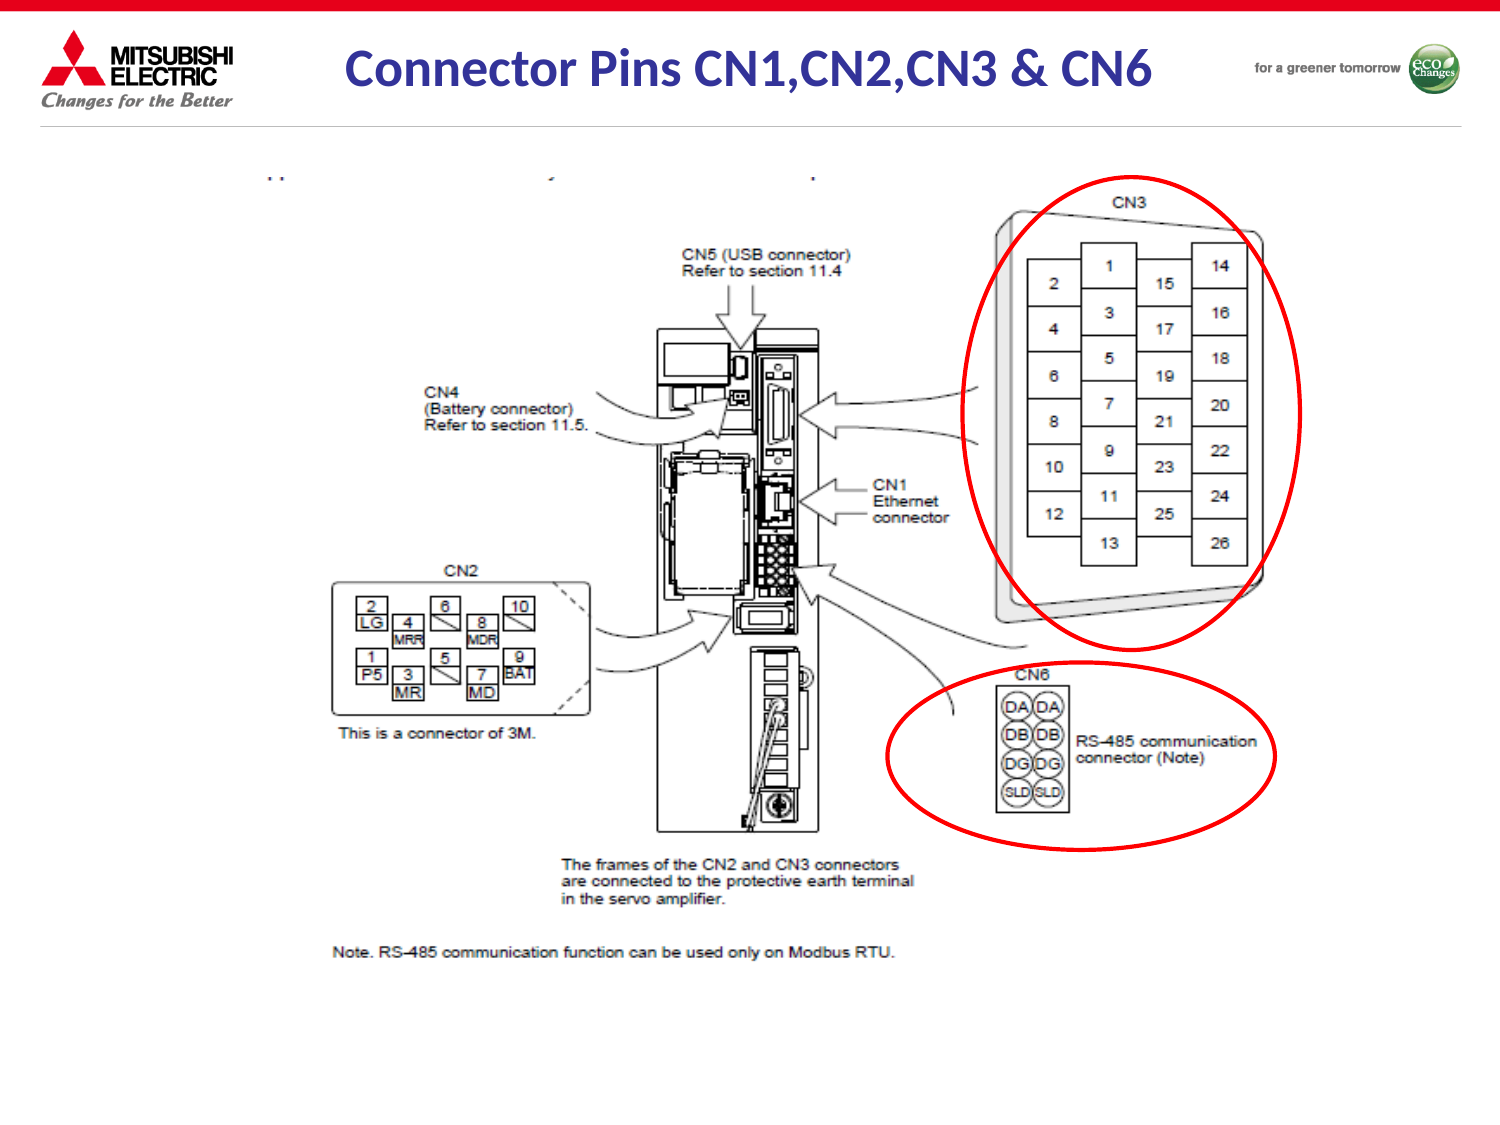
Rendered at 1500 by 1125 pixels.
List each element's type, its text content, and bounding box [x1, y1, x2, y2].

title Connector Pins CN1,CN2,CN3 & CN6 [277, 14, 1223, 116]
picture [0, 0, 1500, 1125]
